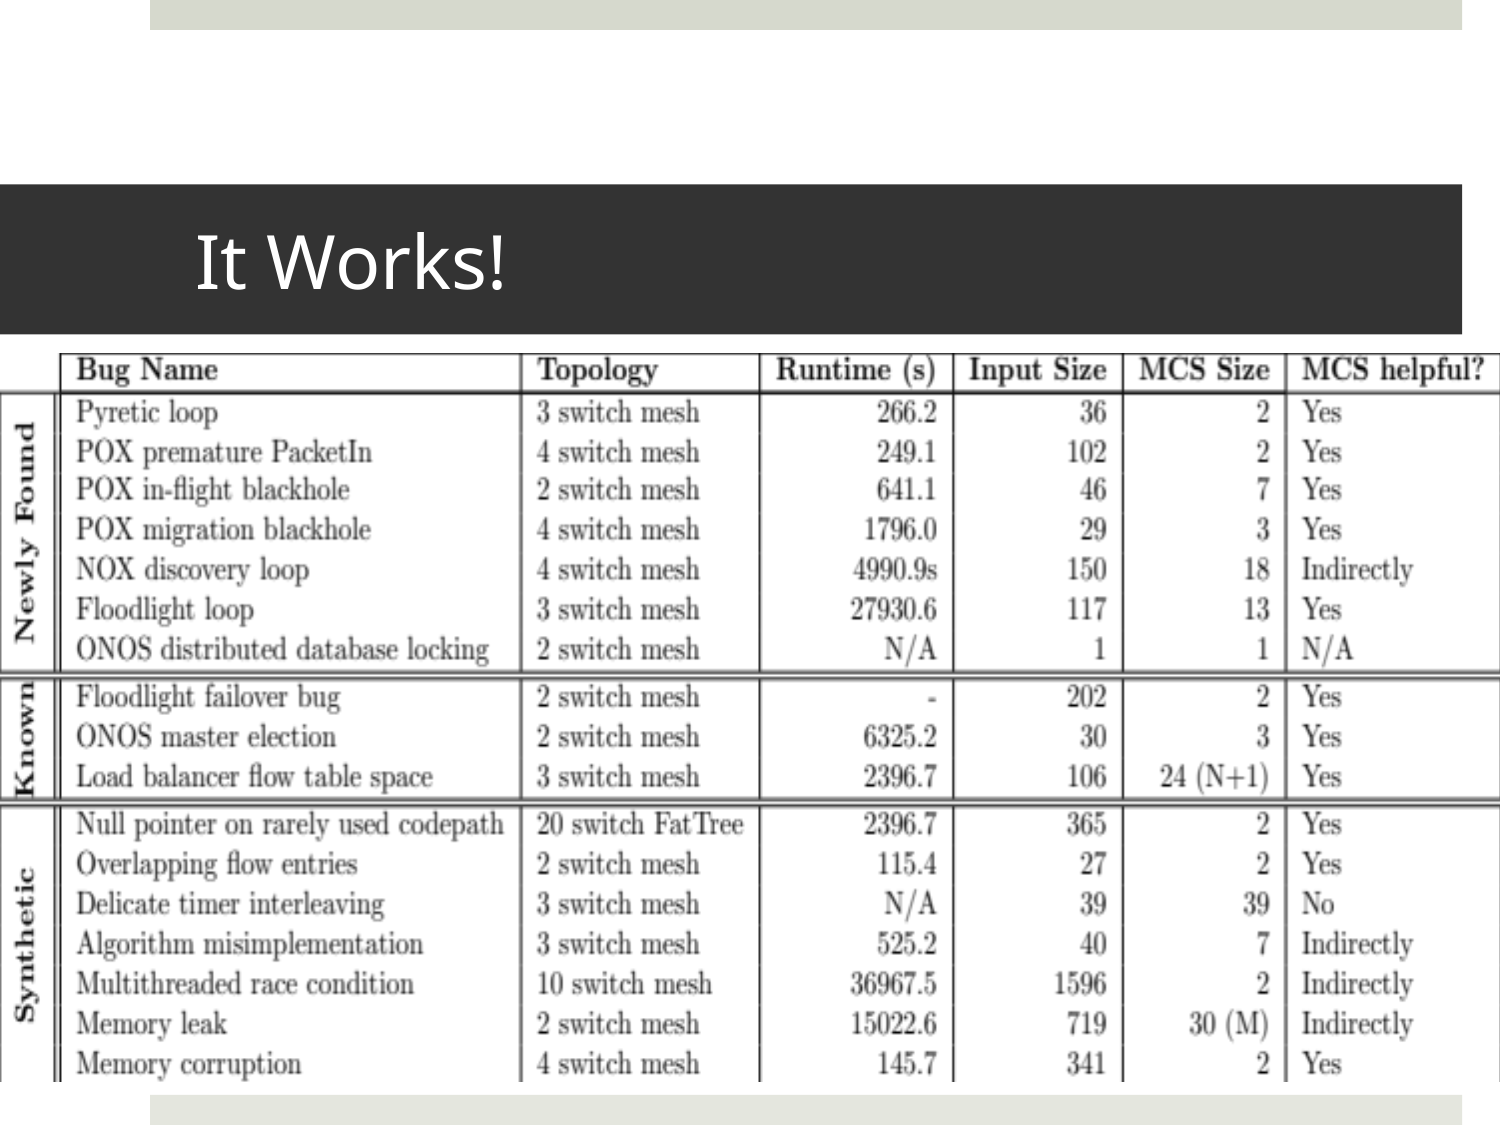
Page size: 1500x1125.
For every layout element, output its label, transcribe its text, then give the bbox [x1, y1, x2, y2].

title It Works! [0, 184, 1463, 335]
picture [0, 353, 1500, 1083]
